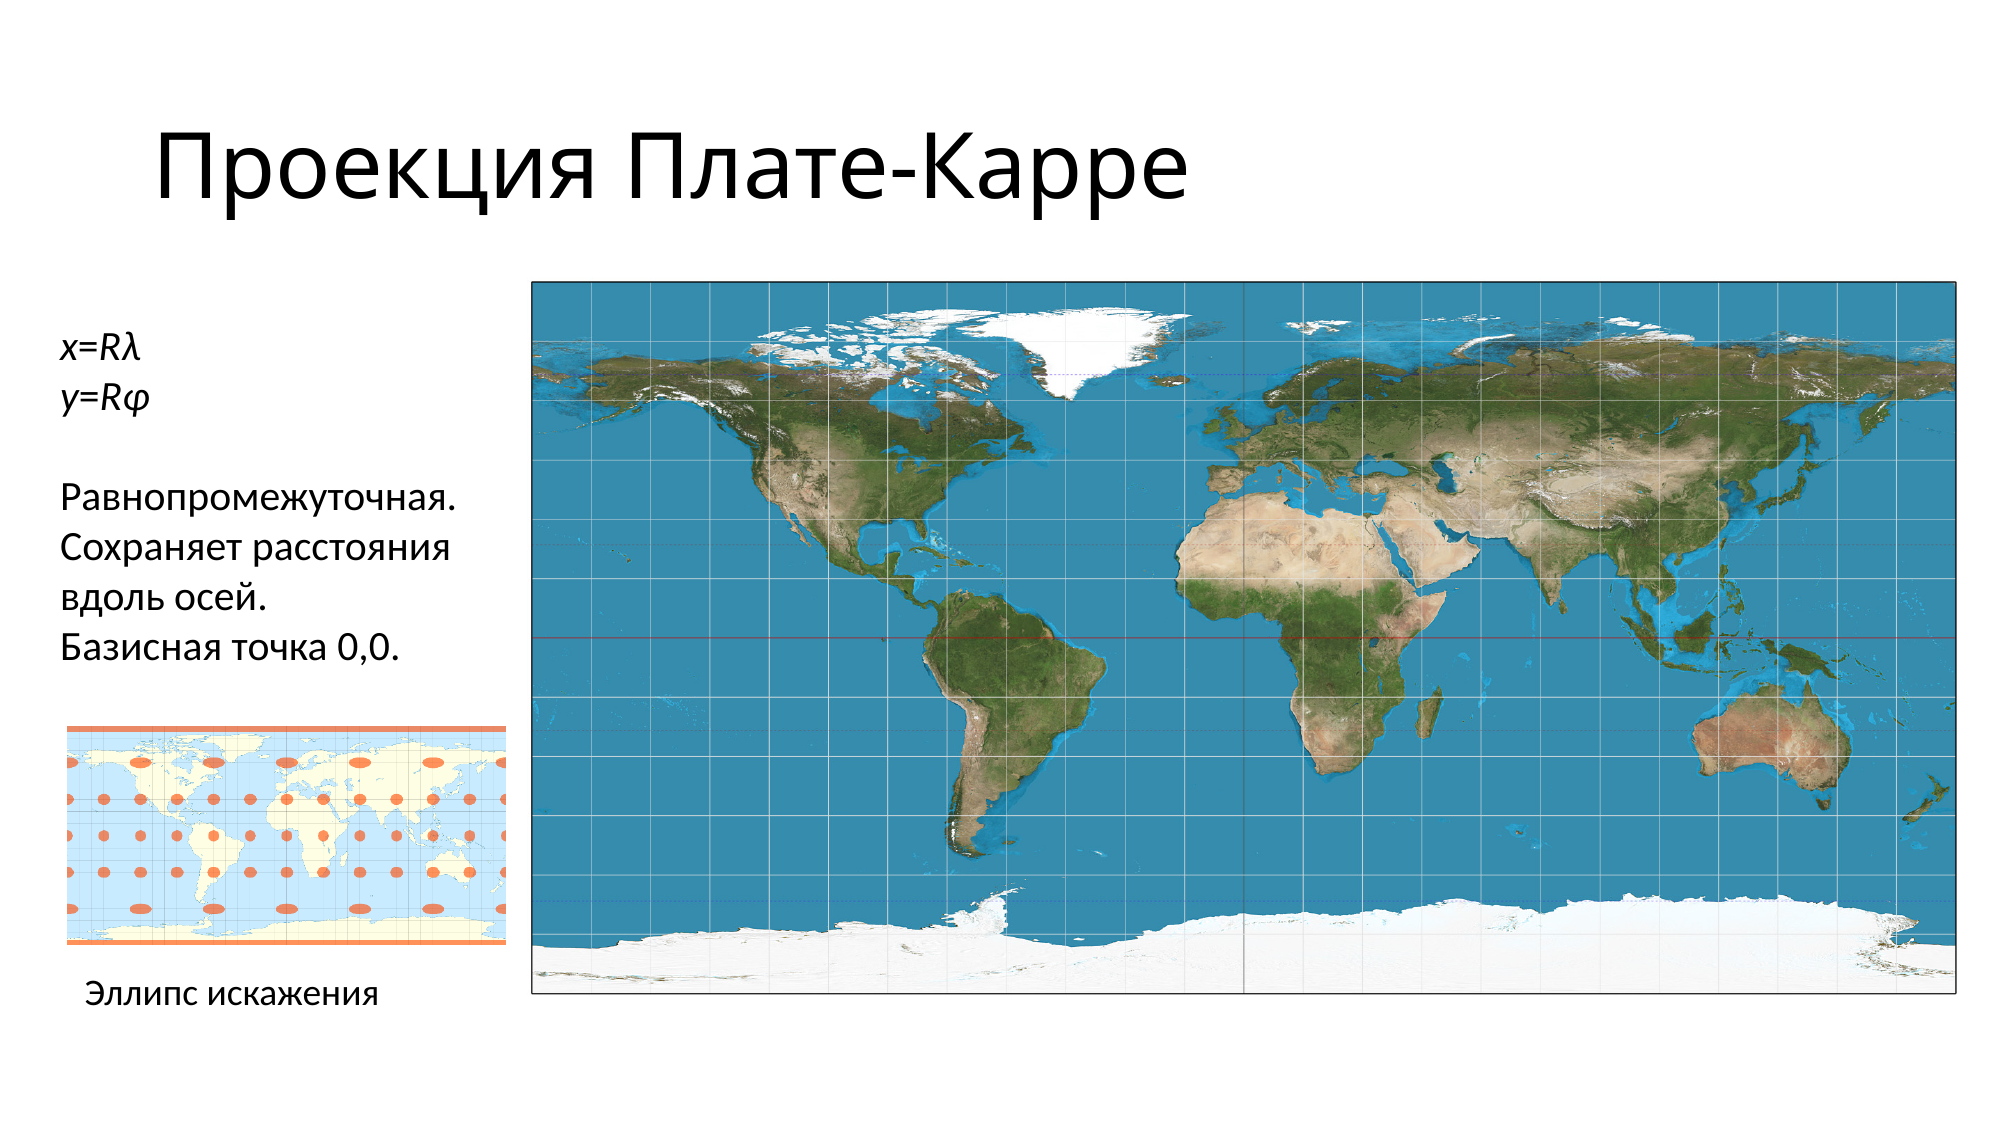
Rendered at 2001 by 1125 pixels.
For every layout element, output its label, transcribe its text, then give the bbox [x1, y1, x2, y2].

picture [527, 277, 1960, 999]
title Проекция Плате-Карре [137, 59, 1863, 278]
text_box Эллипс искажения [69, 960, 404, 1021]
text_box x=Rλ y=Rφ Равнопромежуточная. Сохраняет расстояния вдоль осей. Базисная точка 0,0. [45, 311, 527, 677]
picture [67, 726, 506, 945]
